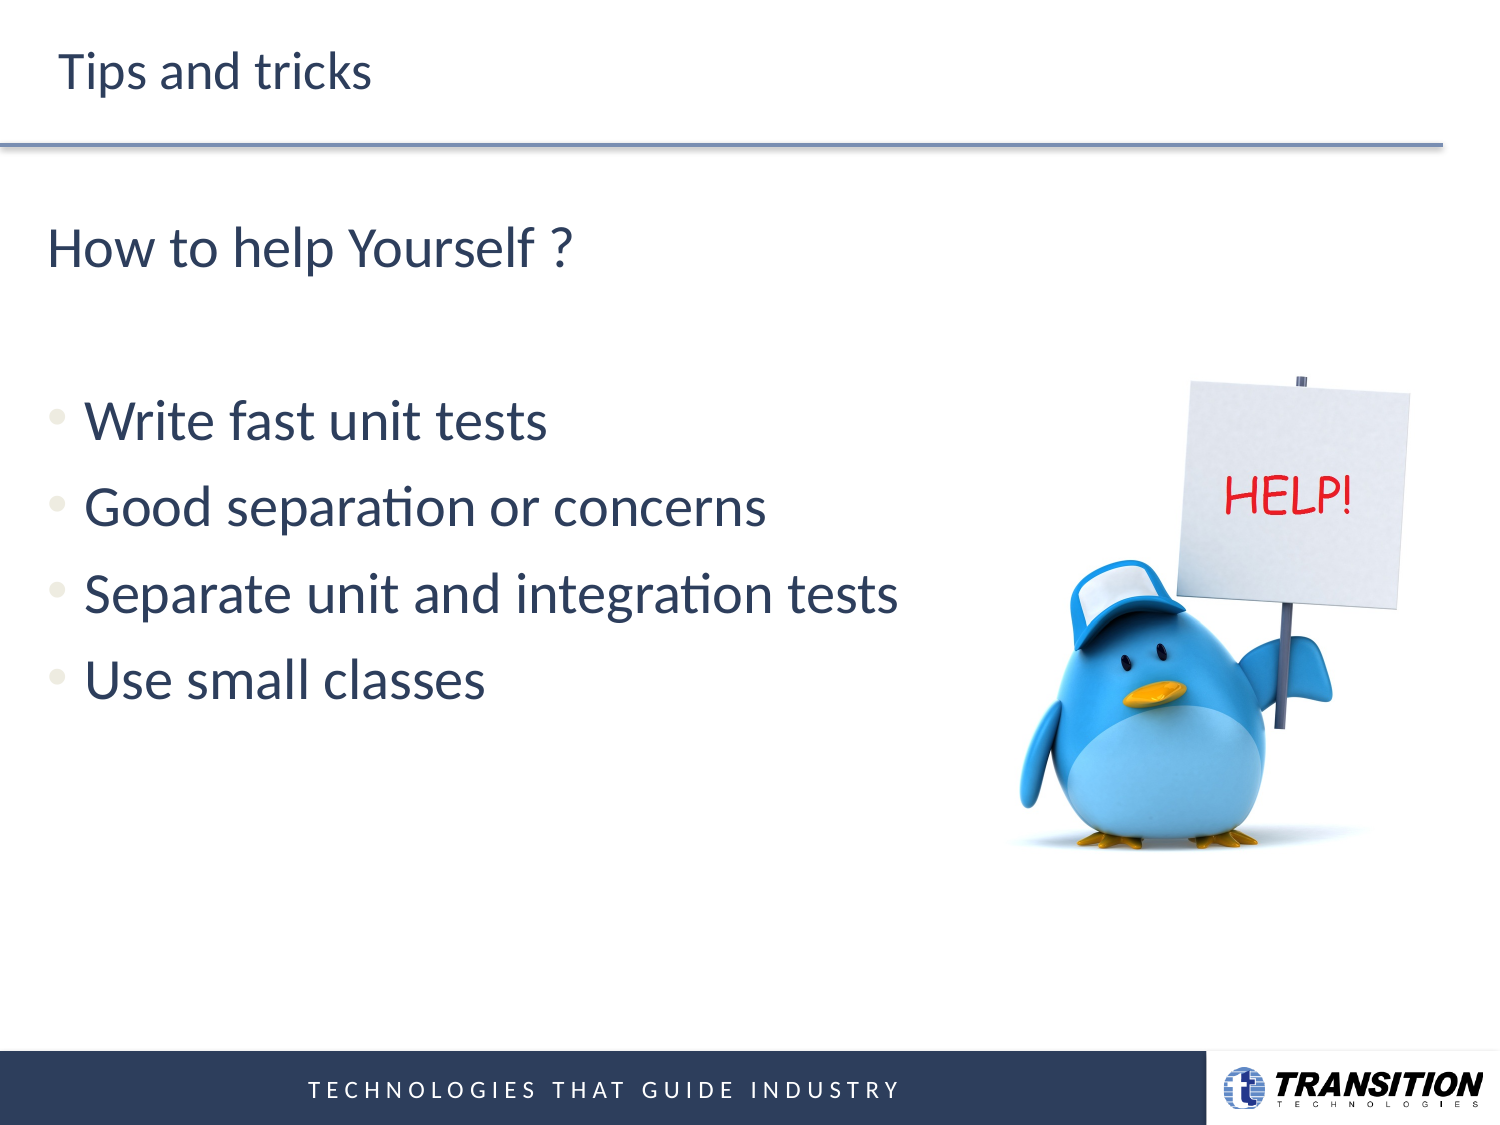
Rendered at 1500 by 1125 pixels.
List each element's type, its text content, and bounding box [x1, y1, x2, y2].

picture [998, 364, 1478, 880]
title Tips and tricks [0, 0, 1500, 145]
list How to help Yourself ? Write fast unit tests Good separation or concerns Separate unit and integration tests Use small classes [0, 201, 1500, 997]
